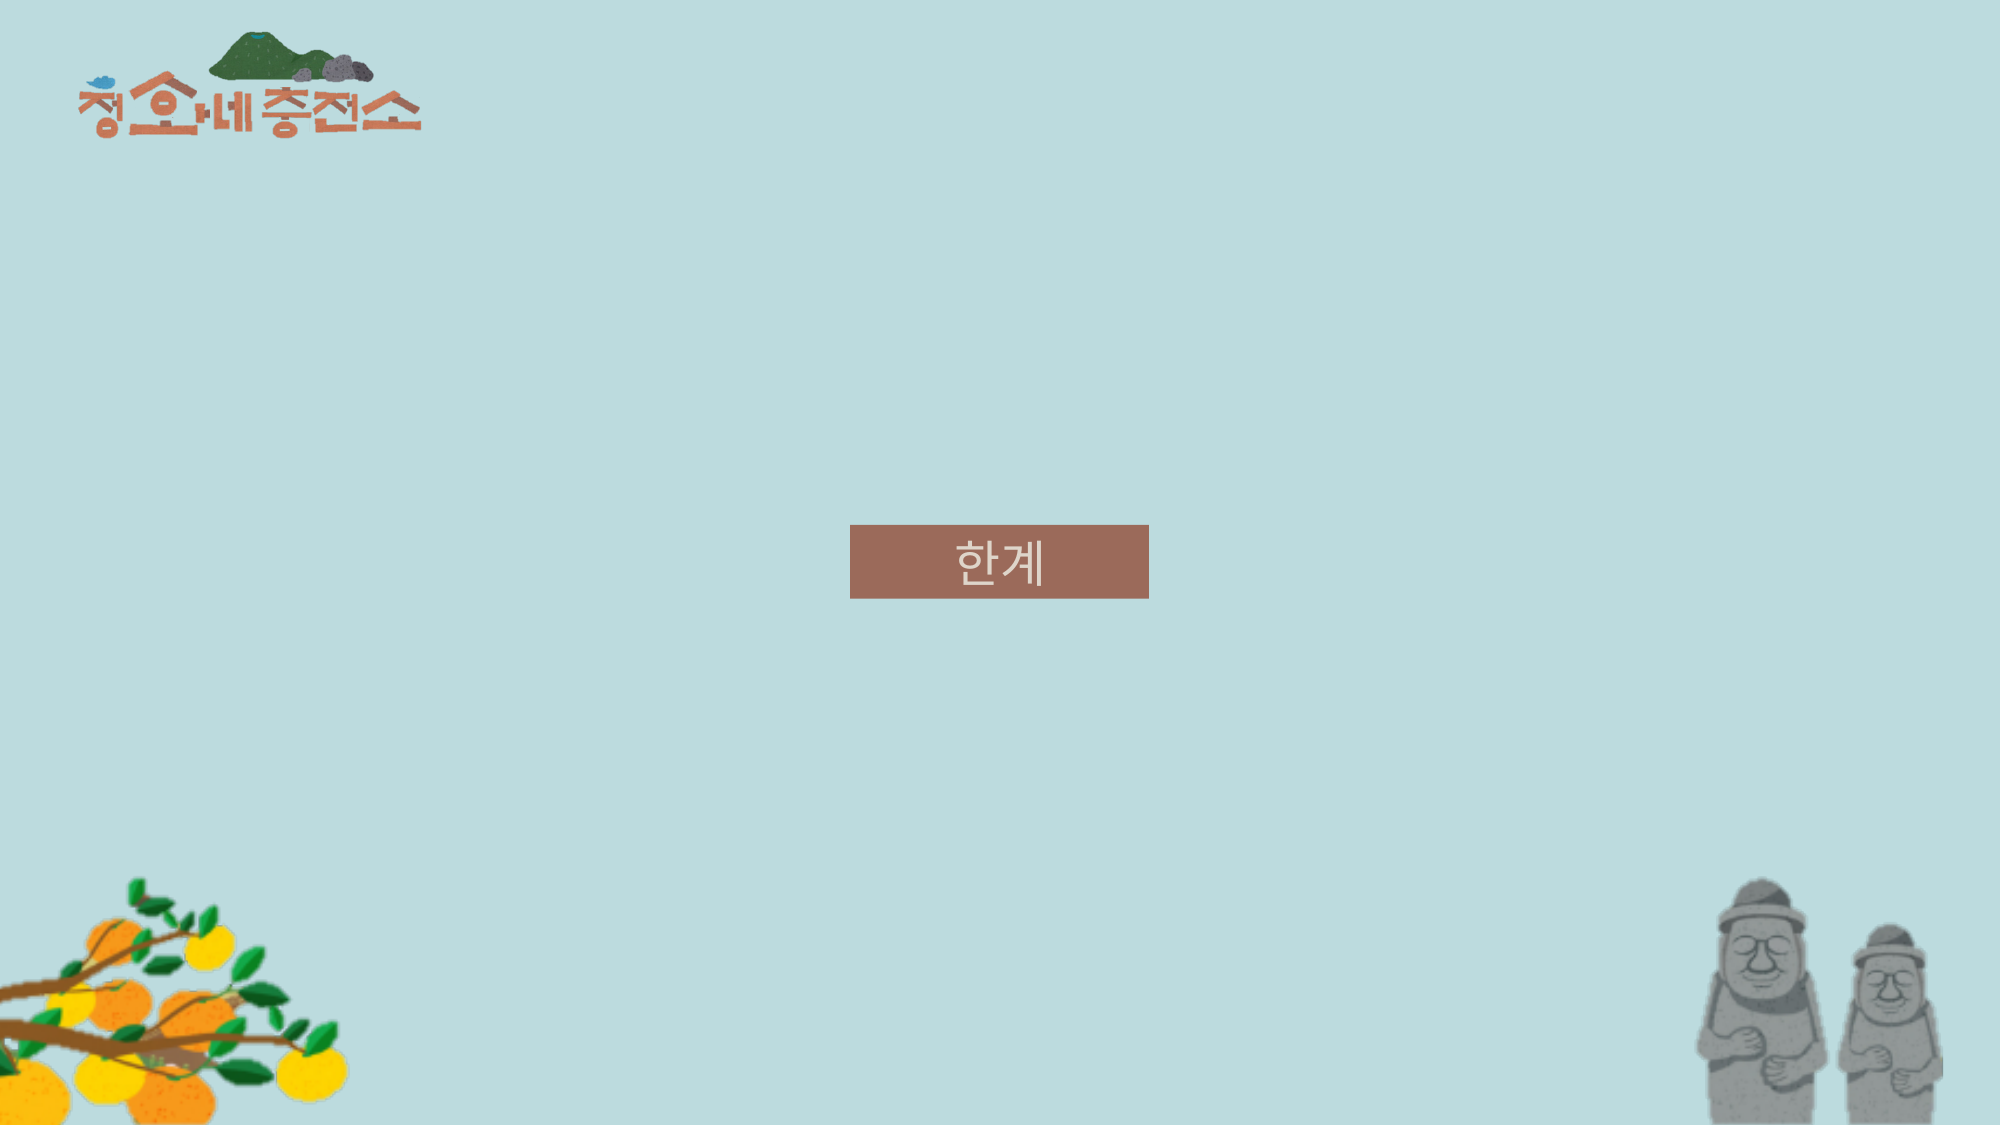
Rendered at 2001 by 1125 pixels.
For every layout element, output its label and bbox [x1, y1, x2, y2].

text_box [74, 18, 422, 143]
picture [0, 858, 366, 1125]
text_box [850, 524, 1150, 601]
picture [1657, 867, 1967, 1125]
